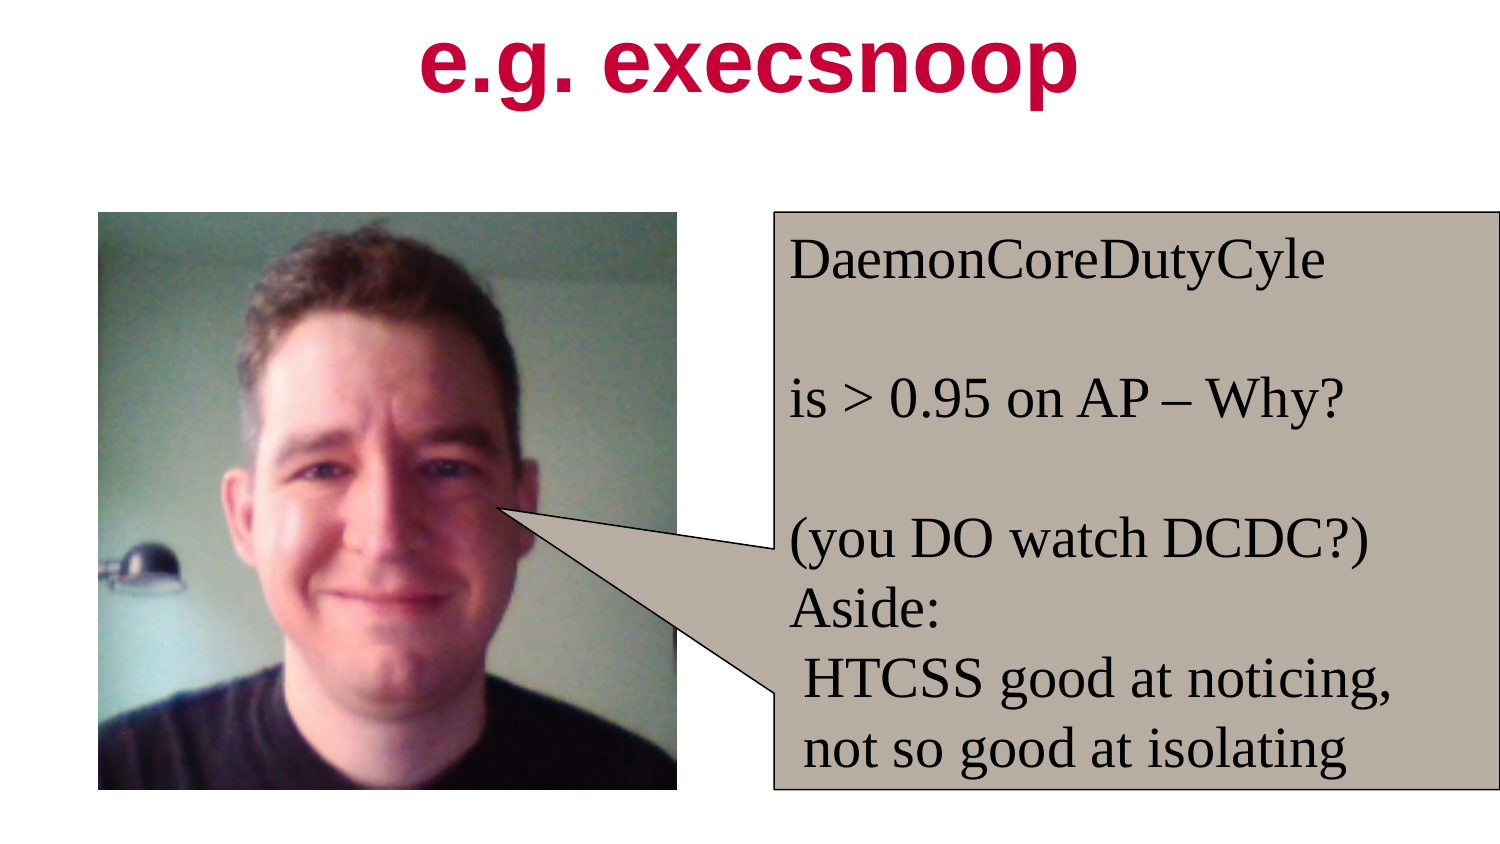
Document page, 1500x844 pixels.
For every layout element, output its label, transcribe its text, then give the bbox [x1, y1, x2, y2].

title e.g. execsnoop [0, 0, 1500, 113]
picture [98, 211, 677, 790]
text_box DaemonCoreDutyCyle is > 0.95 on AP – Why? (you DO watch DCDC?) Aside: HTCSS good at noticing, not so good at isolating [681, 212, 1500, 790]
